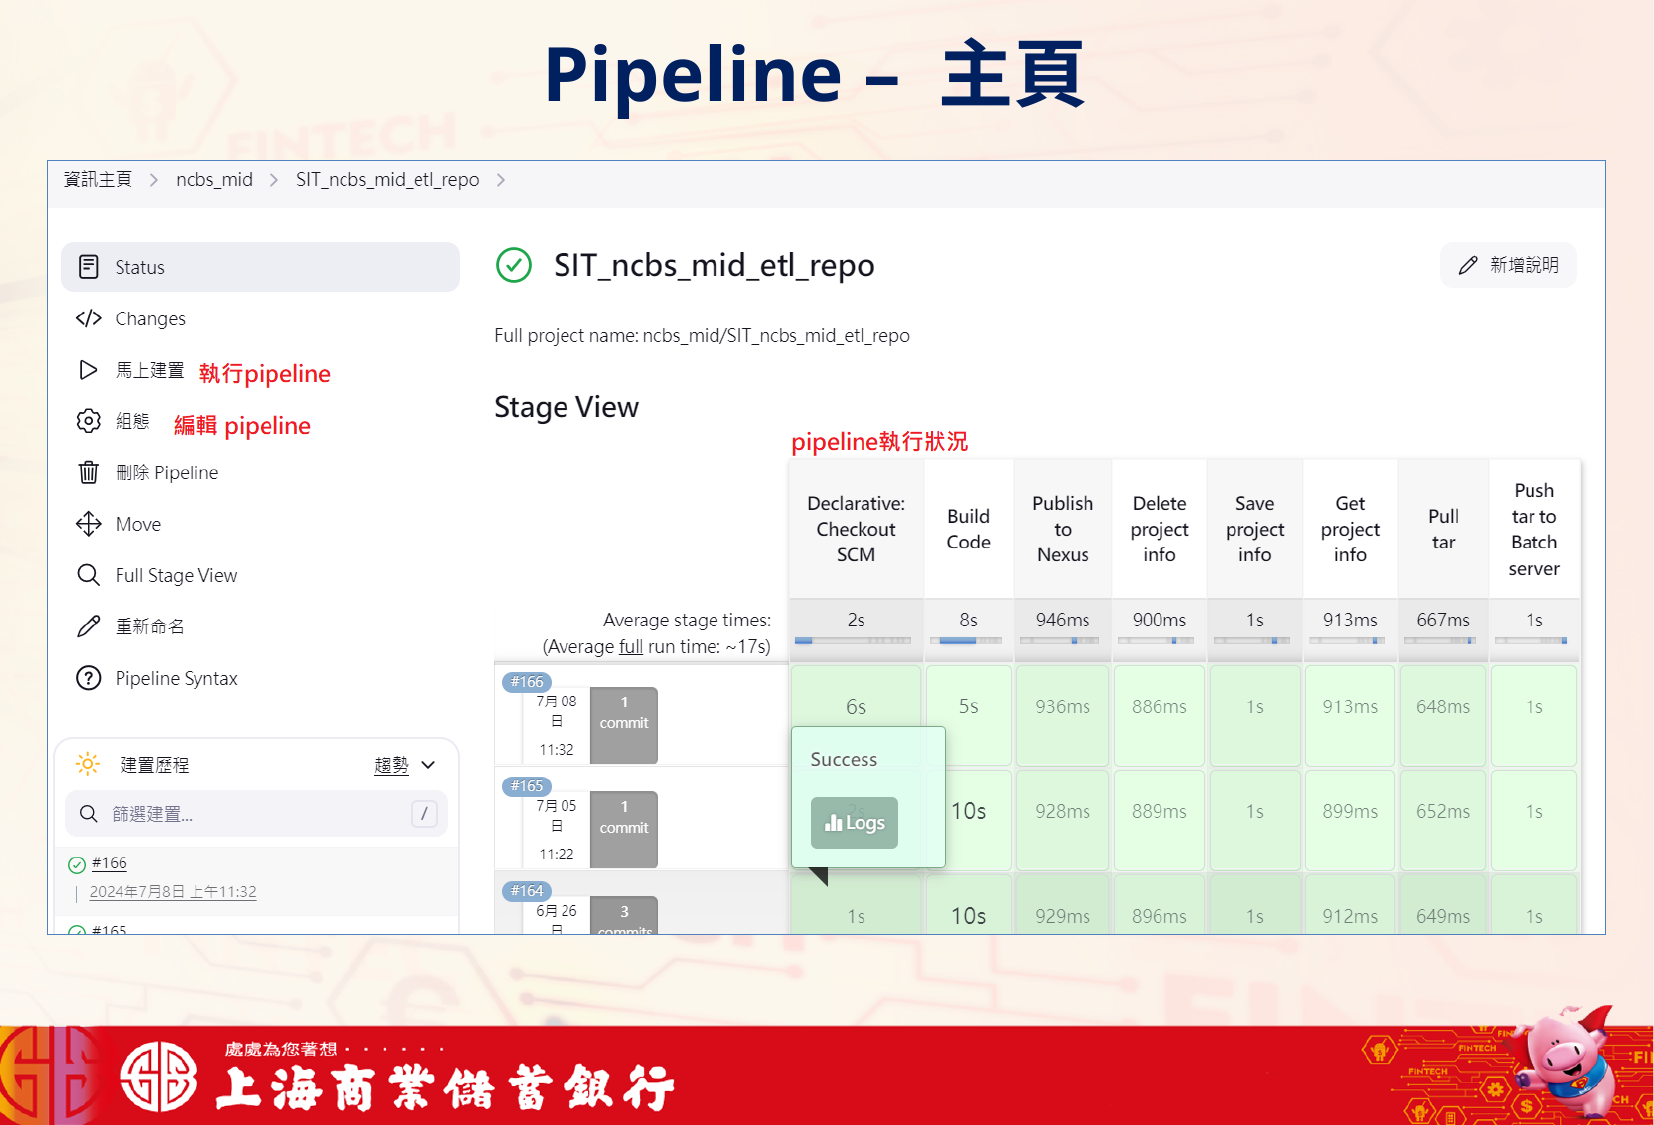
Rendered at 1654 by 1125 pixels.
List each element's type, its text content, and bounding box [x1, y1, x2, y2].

picture [0, 0, 1654, 1125]
title Pipeline – 主頁 [218, 11, 1413, 131]
